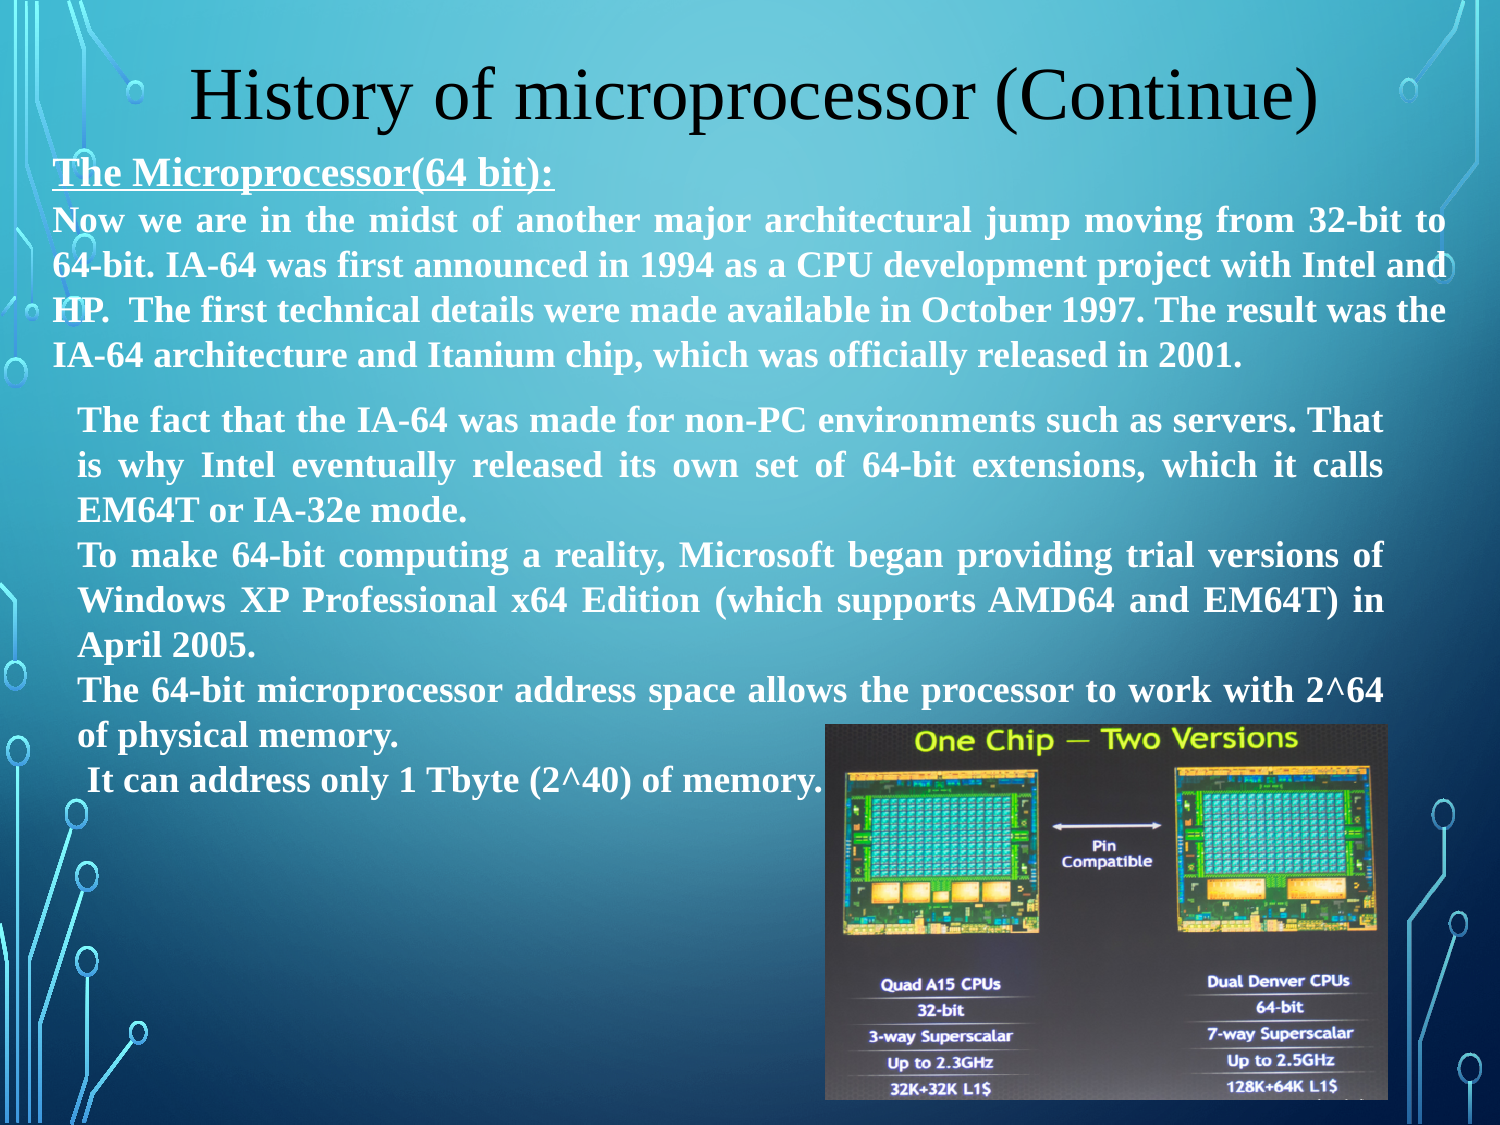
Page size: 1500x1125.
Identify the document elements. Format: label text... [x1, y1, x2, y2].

picture [824, 724, 1388, 1101]
text_box The Microprocessor(64 bit): Now we are in the midst of another major architectural jump moving from 32-bit to 64-bit. IA-64 was first announced in 1994 as a CPU development project with Intel and HP. The first technical details were made available in October 1997. The result was the IA-64 architecture and Itanium chip, which was officially released in 2001. [37, 137, 1463, 383]
text_box History of microprocessor (Continue) [174, 37, 1363, 137]
text_box The fact that the IA-64 was made for non-PC environments such as servers. That is why Intel eventually released its own set of 64-bit extensions, which it calls EM64T or IA-32e mode. To make 64-bit computing a reality, Microsoft began providing trial versions of Windows XP Professional x64 Edition (which supports AMD64 and EM64T) in April 2005. The 64-bit microprocessor address space allows the processor to work with 2^64 of physical memory. It can address only 1 Tbyte (2^40) of memory. [62, 387, 1400, 808]
